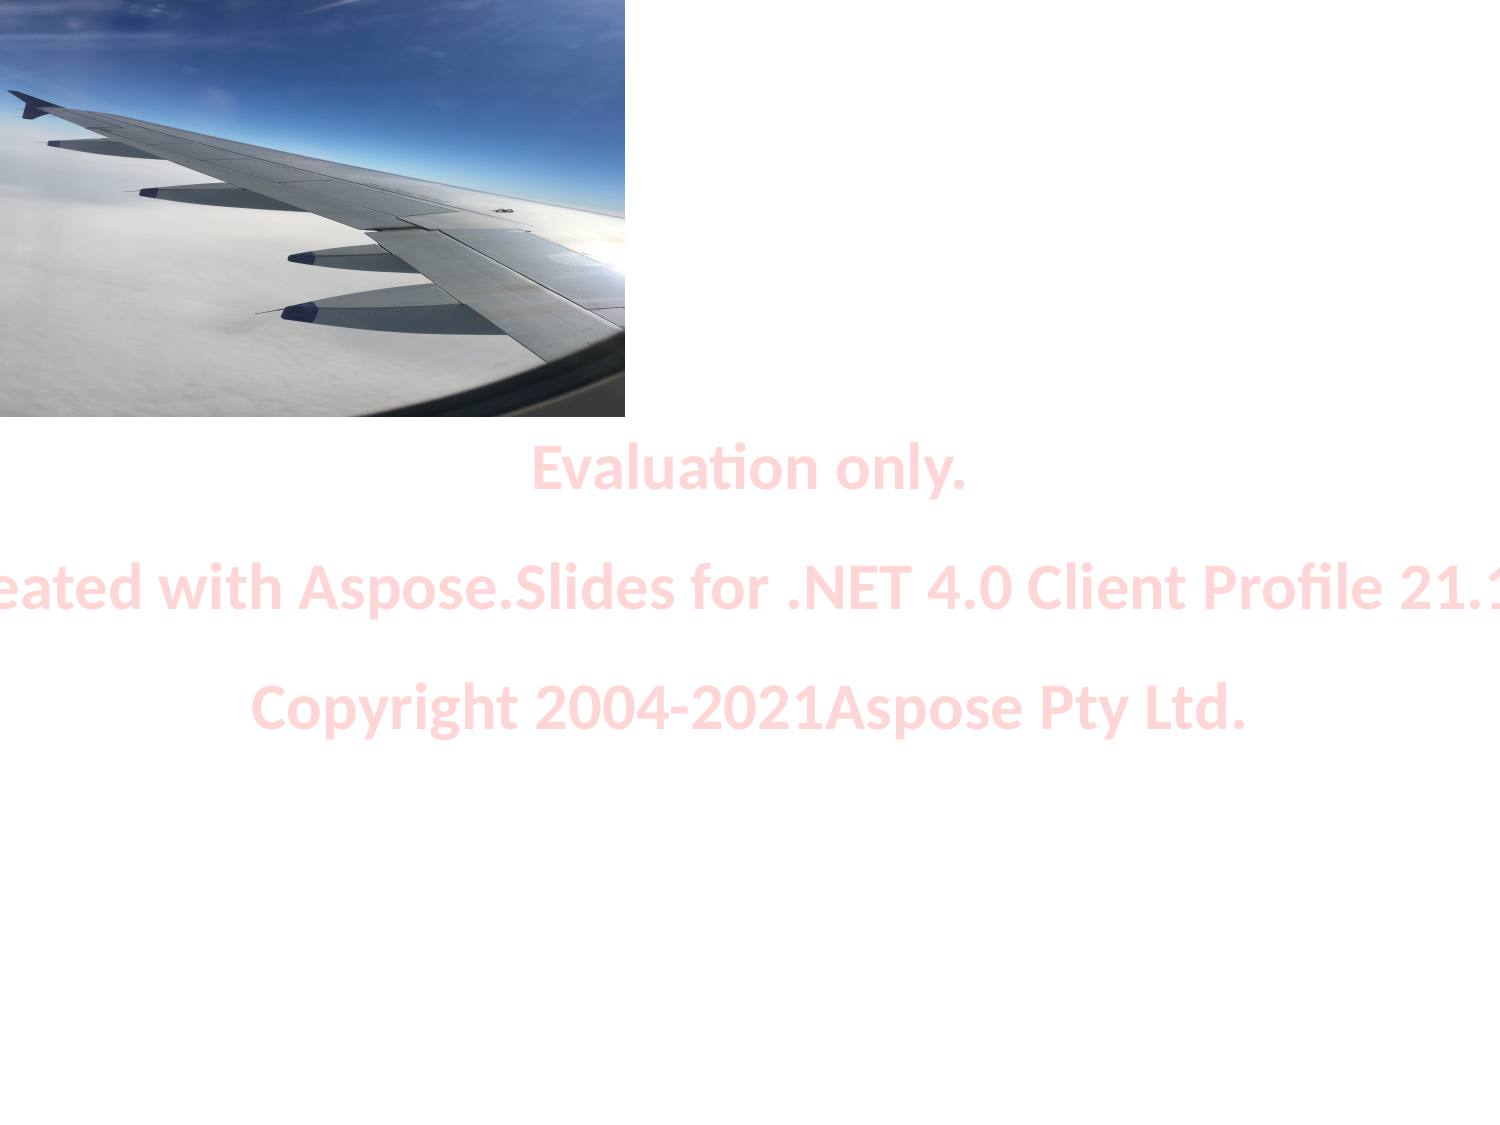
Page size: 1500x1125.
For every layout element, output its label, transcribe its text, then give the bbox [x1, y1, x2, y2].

picture [0, 0, 626, 417]
text_box Evaluation only. Created with Aspose.Slides for .NET 4.0 Client Profile 21.12. Copyright 2004-2021Aspose Pty Ltd. [0, 375, 1500, 750]
